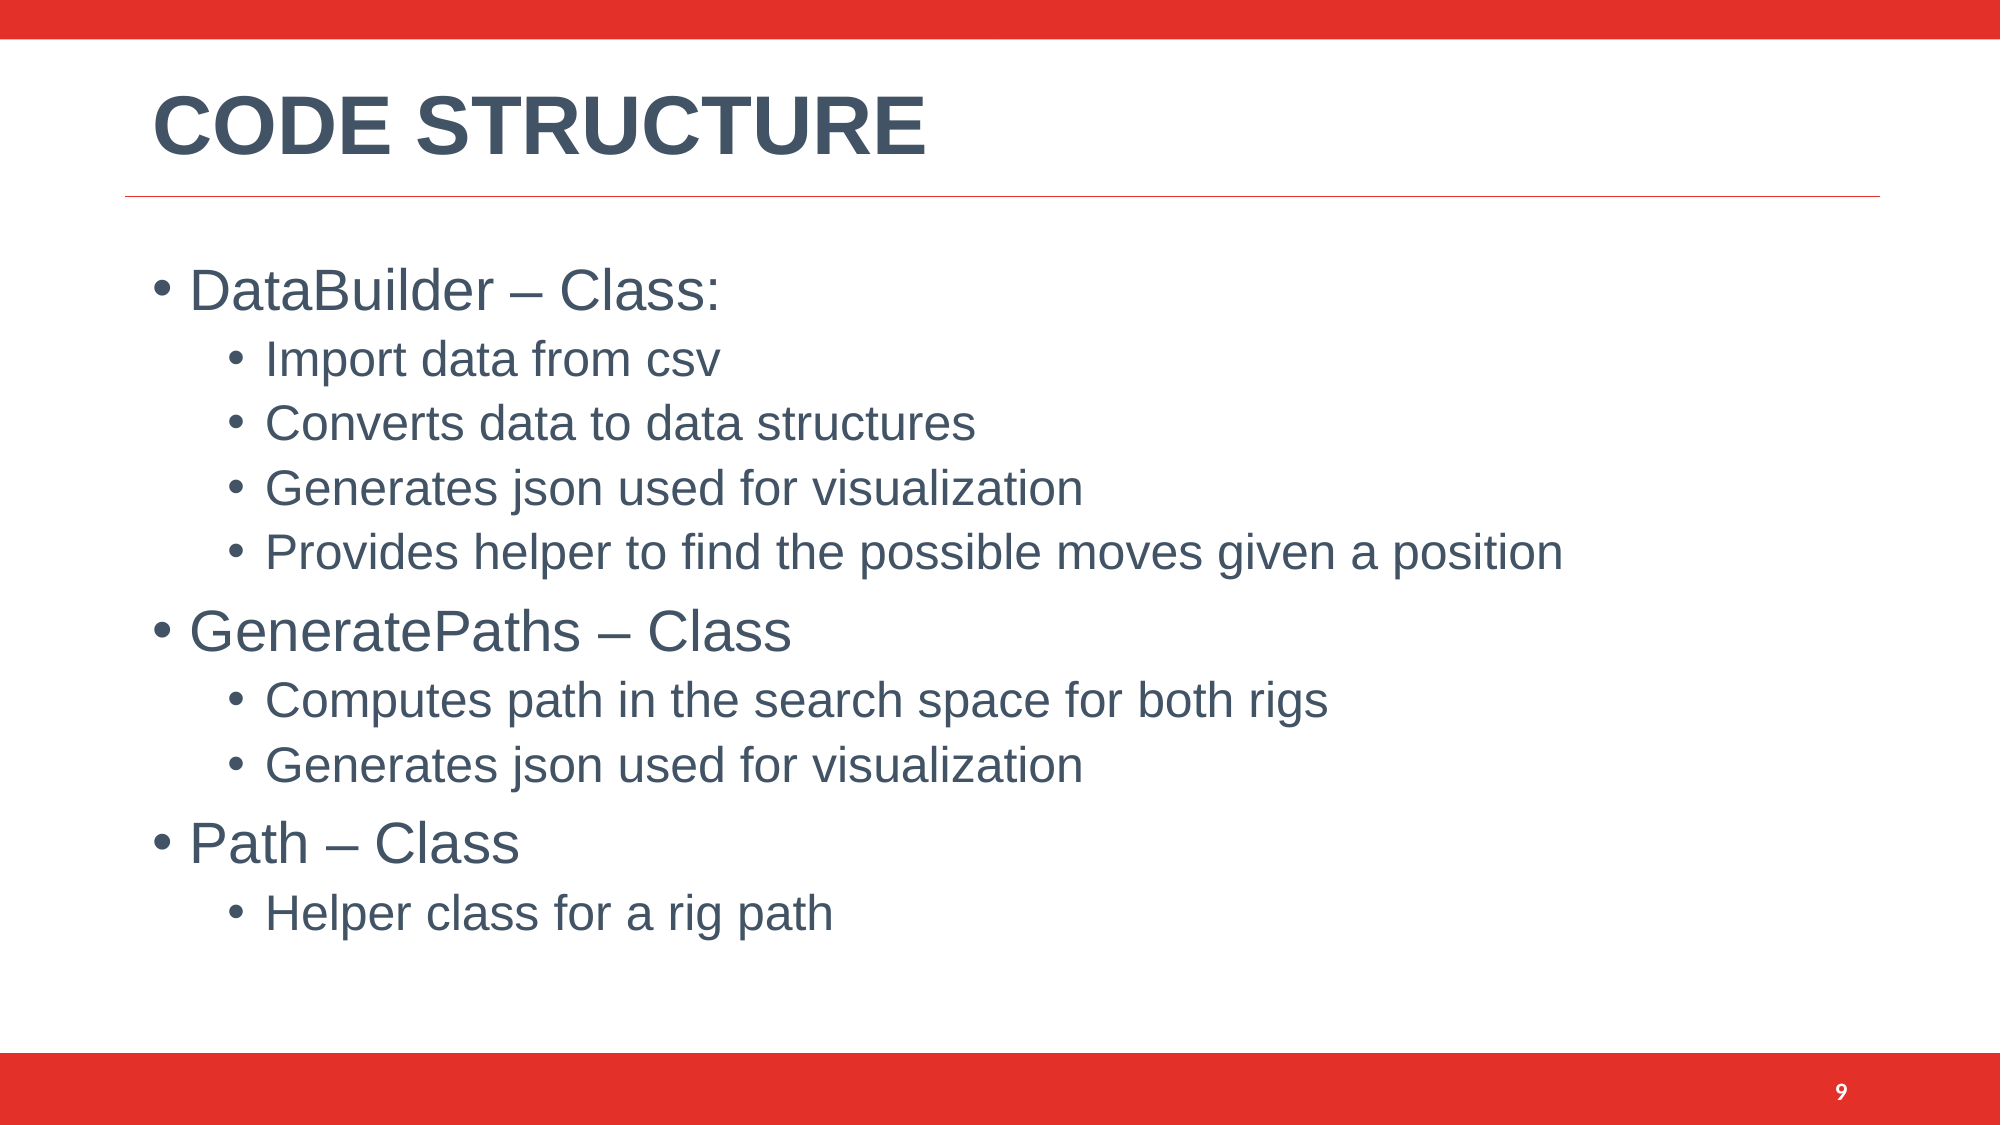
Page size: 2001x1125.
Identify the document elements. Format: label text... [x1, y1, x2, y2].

title Code Structure [137, 59, 1863, 195]
list DataBuilder – Class: Import data from csv Converts data to data structures Generates json used for visualization Provides helper to find the possible moves given a position GeneratePaths – Class Computes path in the search space for both rigs Generates json used for visualization Path – Class Helper class for a rig path [137, 252, 1863, 1014]
slide_number 9 [1412, 1060, 1863, 1120]
